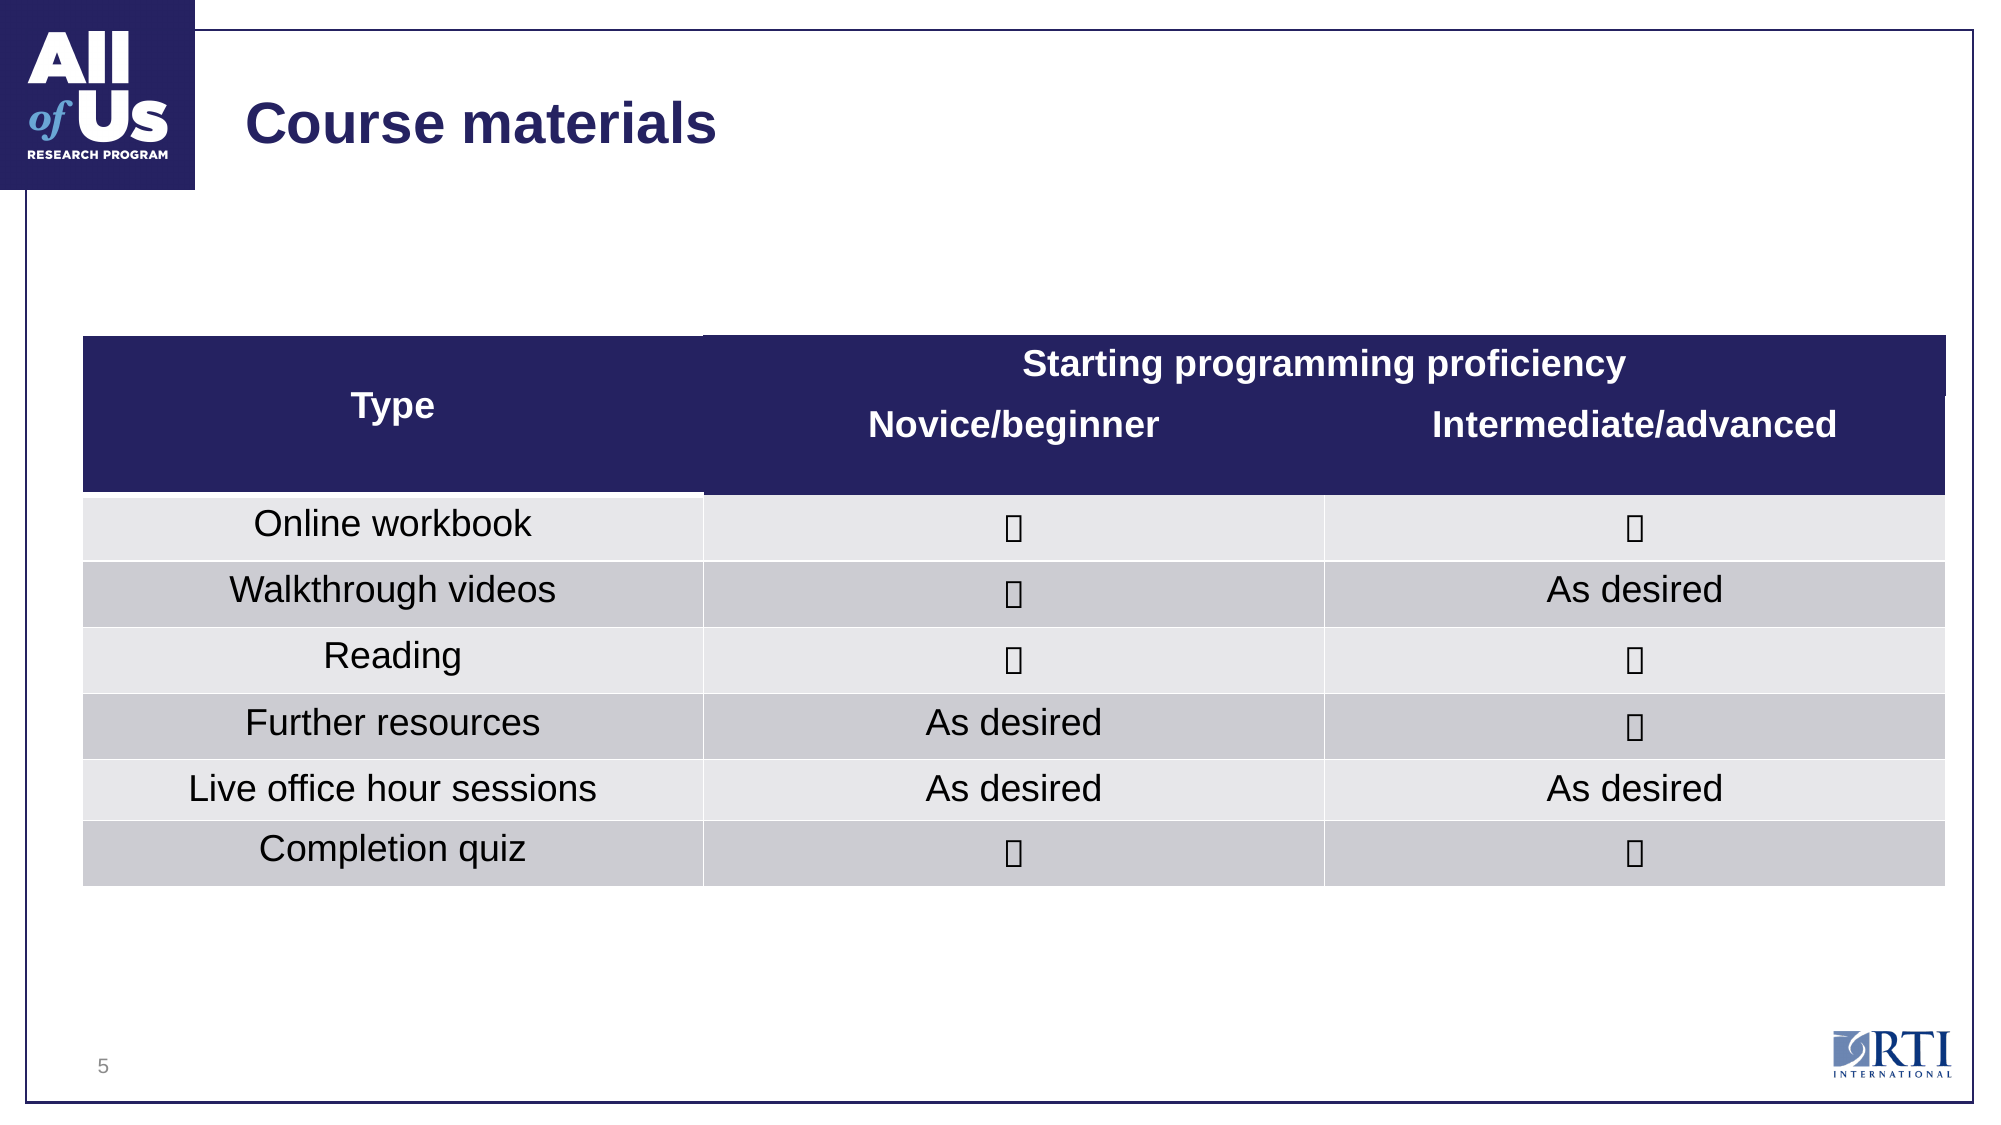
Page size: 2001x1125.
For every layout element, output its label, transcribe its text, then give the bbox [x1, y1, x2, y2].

table_header Type [83, 336, 703, 492]
table_cell Novice/beginner [703, 396, 1324, 495]
table_cell Walkthrough videos [83, 562, 703, 627]
table_cell  [704, 562, 1324, 627]
picture [0, 0, 195, 190]
table_cell As desired [1325, 760, 1945, 820]
table_cell  [1325, 628, 1945, 693]
table_cell  [1325, 821, 1945, 886]
table_cell As desired [704, 694, 1324, 759]
table_cell Further resources [83, 694, 703, 759]
table_cell  [704, 495, 1324, 560]
table_cell Intermediate/advanced [1324, 396, 1945, 495]
table_cell  [1325, 495, 1945, 560]
table_cell  [704, 821, 1324, 886]
table_cell Live office hour sessions [83, 760, 703, 820]
table_cell As desired [1325, 562, 1945, 627]
table_header Starting programming proficiency [703, 335, 1946, 396]
table_cell As desired [704, 760, 1324, 820]
table_cell  [704, 628, 1324, 693]
table_cell  [1325, 694, 1945, 759]
table_cell Online workbook [83, 498, 703, 560]
title Course materials [229, 59, 1946, 190]
table_cell Reading [83, 628, 703, 693]
table_cell Completion quiz [83, 821, 703, 886]
picture [1828, 1024, 1957, 1084]
slide_number 5 [0, 1035, 124, 1096]
picture [27, 31, 195, 190]
